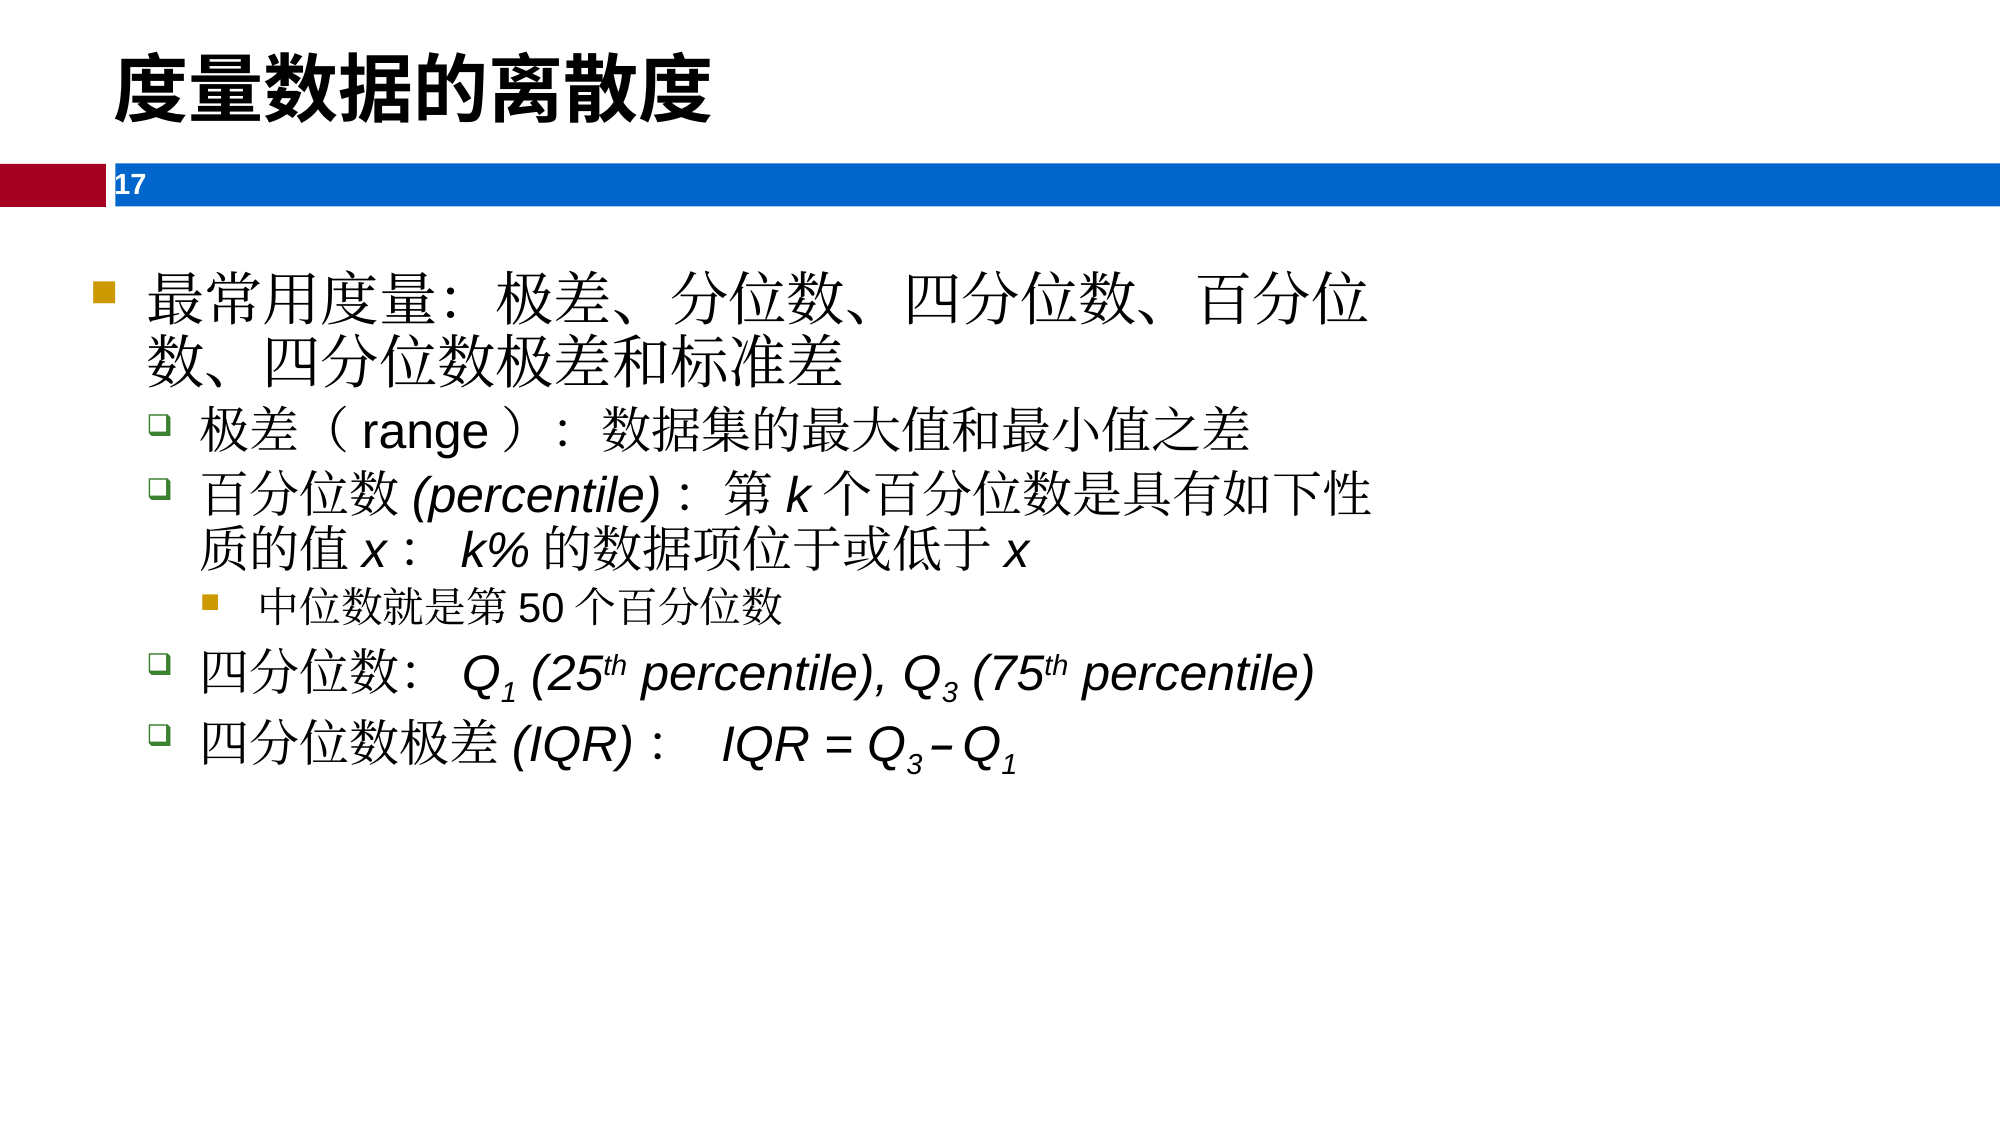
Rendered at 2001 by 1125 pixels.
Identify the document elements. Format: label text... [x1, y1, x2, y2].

text_box 度量数据的离散度 [98, 15, 1529, 158]
text_box 最常用度量：极差、分位数、四分位数、百分位数、四分位数极差和标准差 极差（range）：数据集的最大值和最小值之差 百分位数(percentile)：第k个百分位数是具有如下性质的值x：k%的数据项位于或低于x 中位数就是第50个百分位数 四分位数：Q1 (25th percentile), Q3 (75th percentile) 四分位数极差(IQR)： IQR = Q3 – Q1 [74, 262, 1425, 1006]
